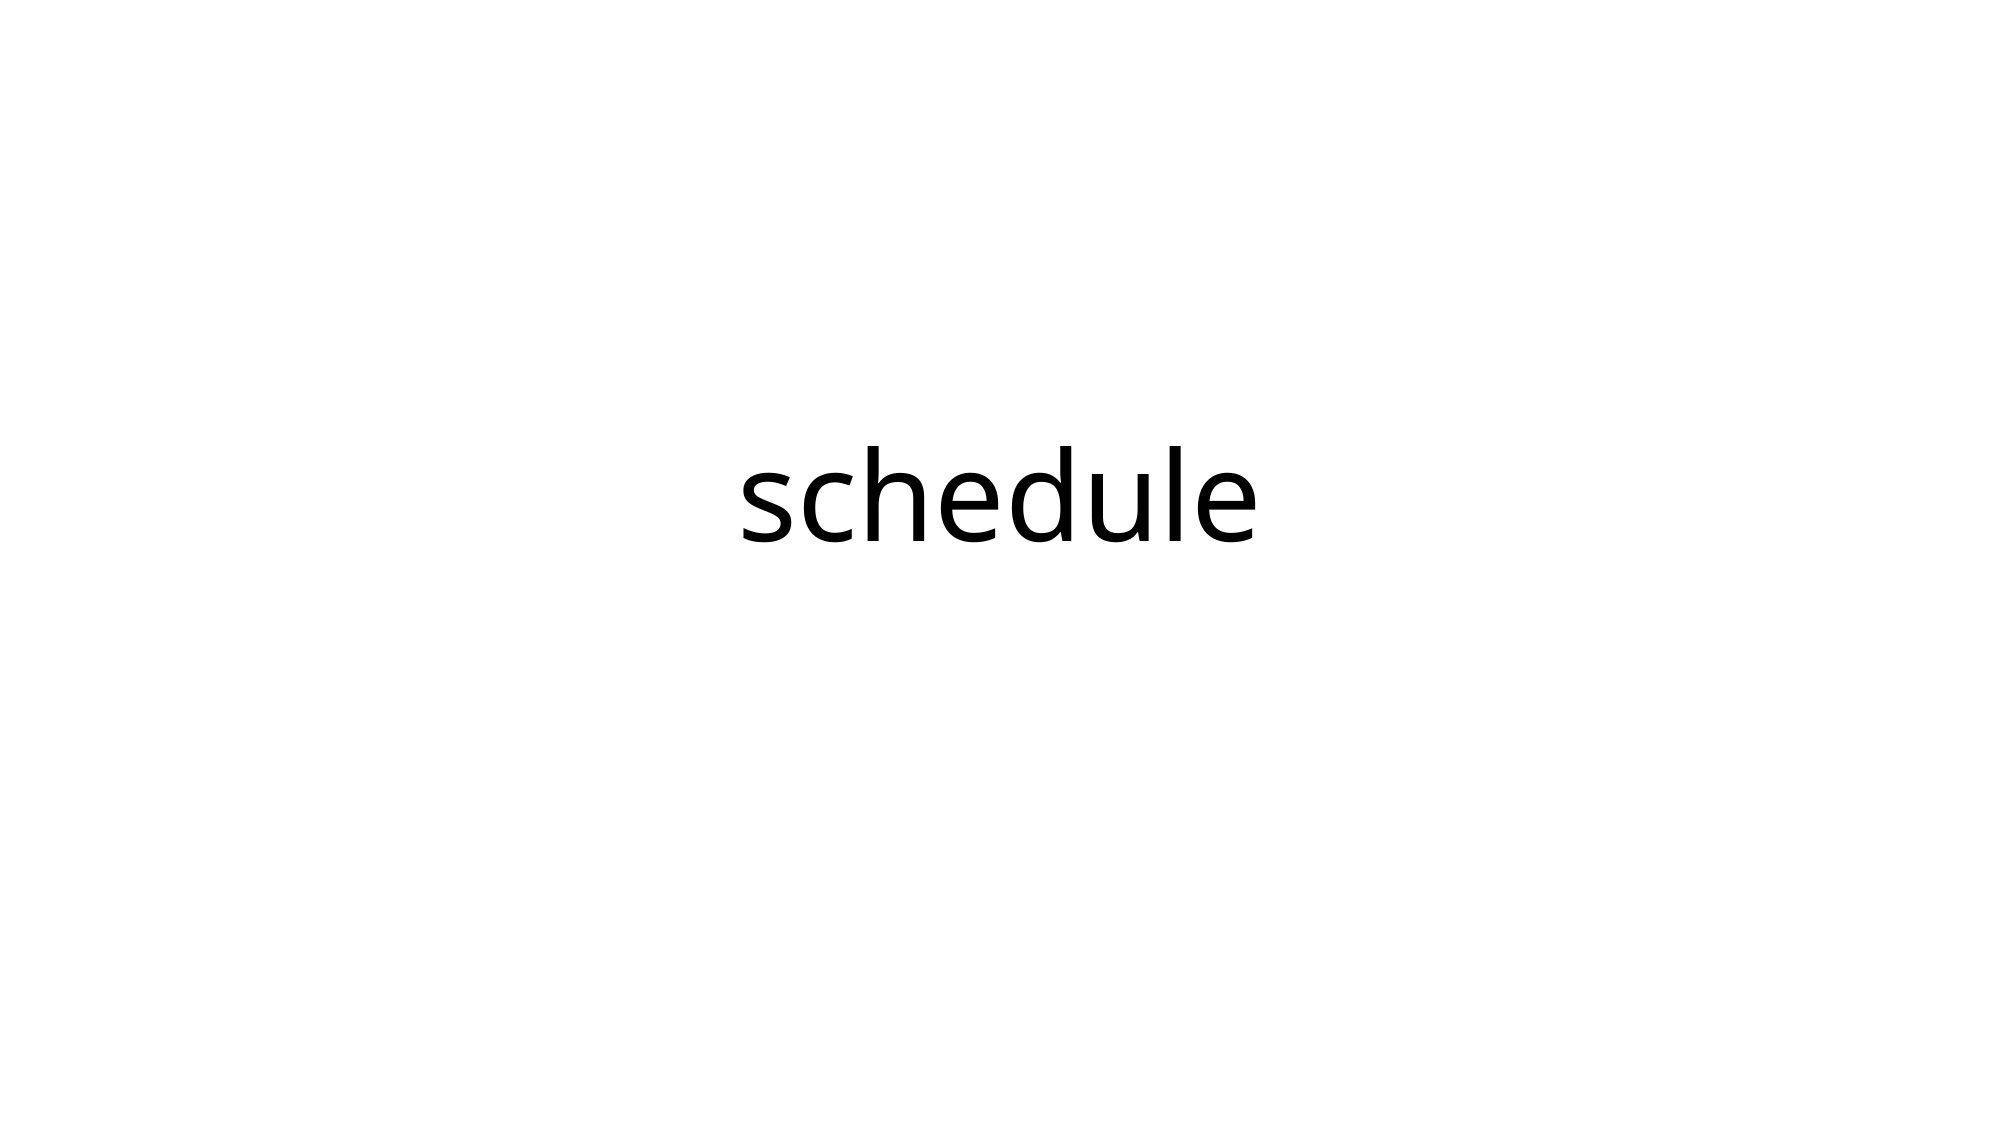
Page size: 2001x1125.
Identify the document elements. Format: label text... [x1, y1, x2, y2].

title schedule [249, 184, 1750, 576]
